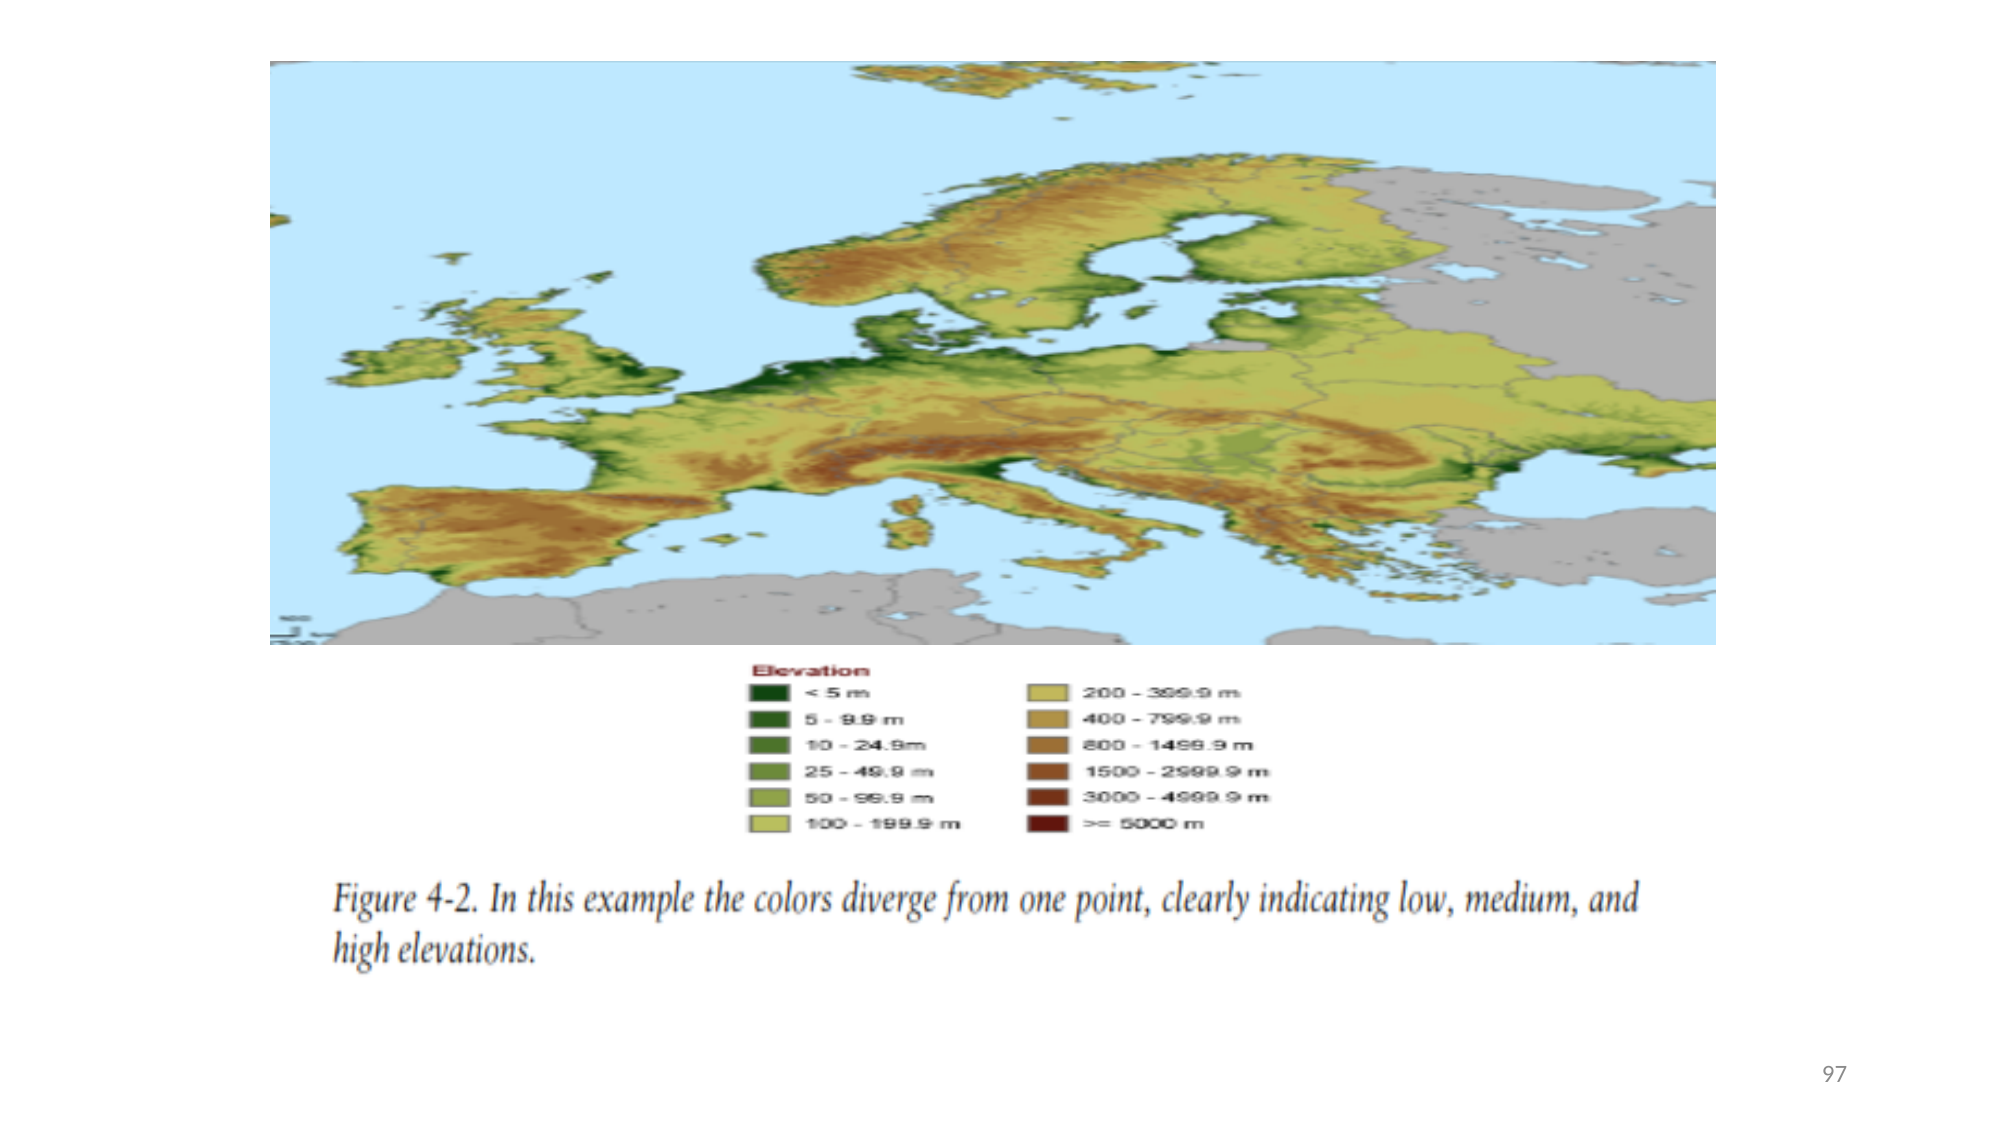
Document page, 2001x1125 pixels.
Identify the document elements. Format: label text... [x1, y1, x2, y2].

picture [717, 647, 1325, 841]
picture [270, 61, 1716, 645]
picture [331, 870, 1654, 984]
slide_number 97 [1412, 1042, 1863, 1103]
